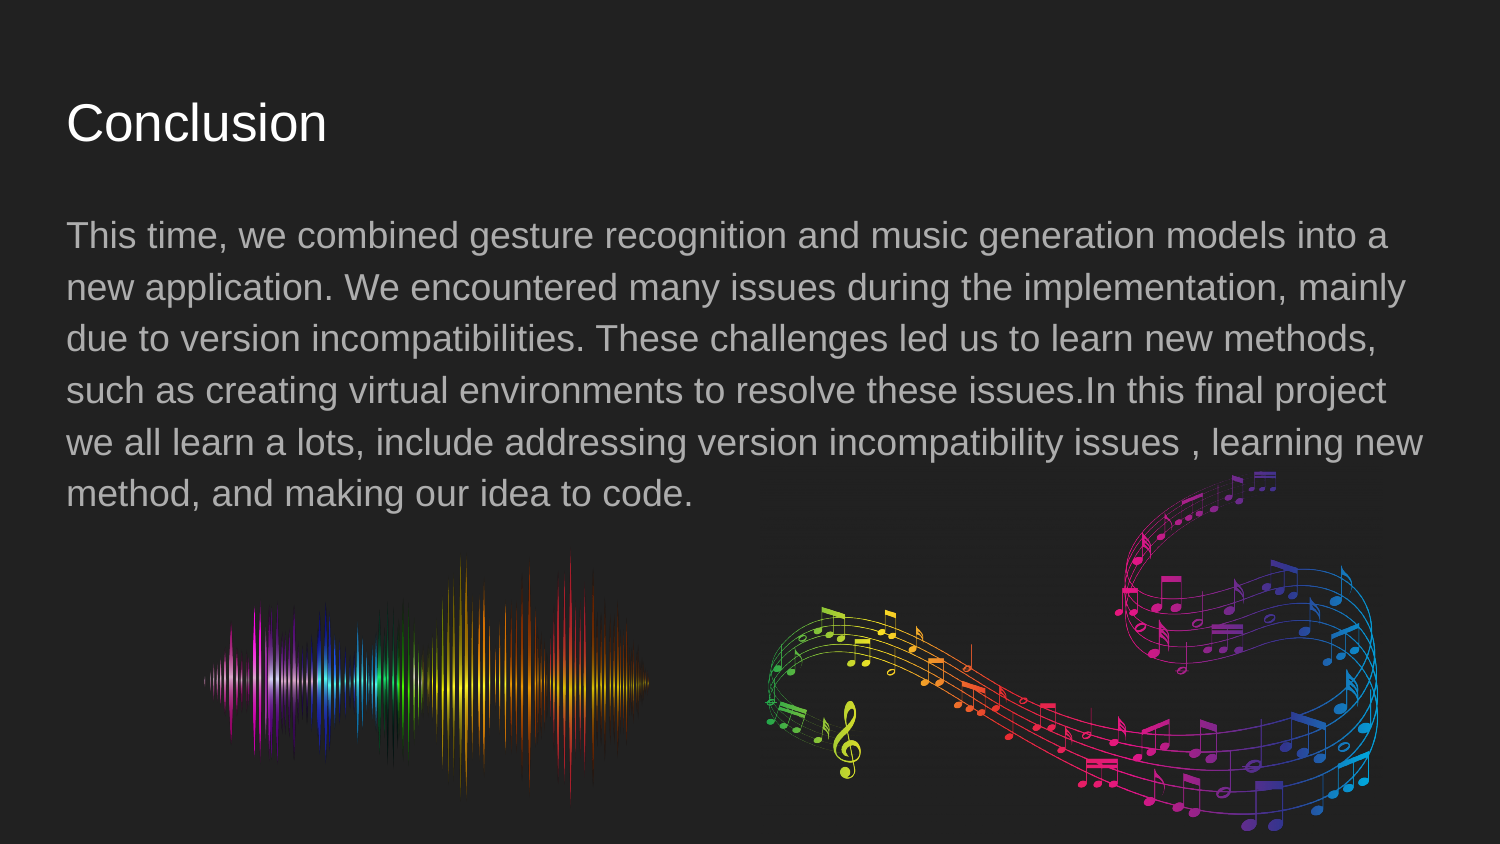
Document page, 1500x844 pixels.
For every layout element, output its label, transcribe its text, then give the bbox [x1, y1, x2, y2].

picture [760, 462, 1383, 837]
picture [204, 546, 649, 810]
list This time, we combined gesture recognition and music generation models into a new application. We encountered many issues during the implementation, mainly due to version incompatibilities. These challenges led us to learn new methods, such as creating virtual environments to resolve these issues.In this final project we all learn a lots, include addressing version incompatibility issues , learning new method, and making our idea to code. [51, 189, 1449, 750]
title Conclusion [51, 72, 1449, 167]
